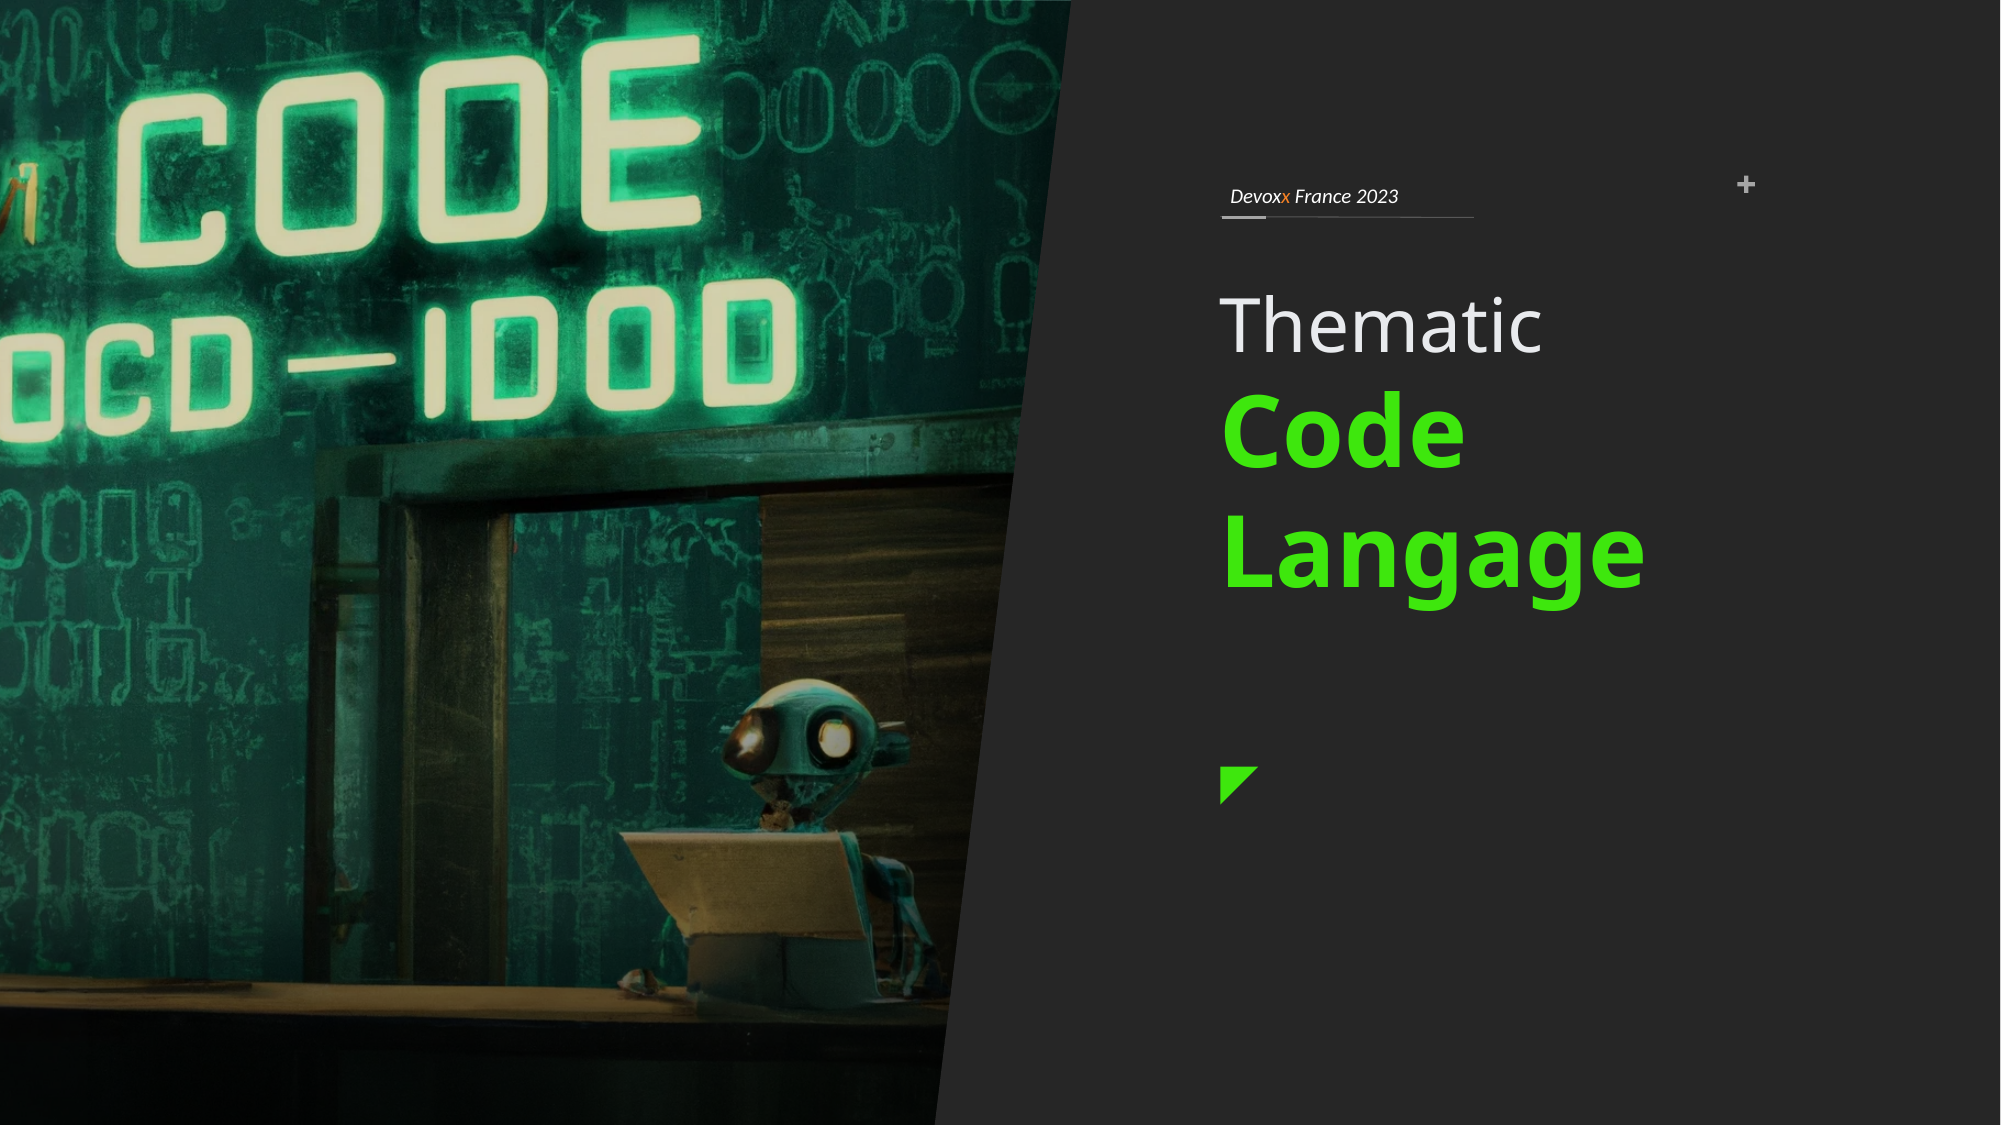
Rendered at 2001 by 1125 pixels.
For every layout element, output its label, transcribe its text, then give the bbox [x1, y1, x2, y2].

text_box Devoxx France 2023 [1215, 175, 1414, 216]
text_box [1736, 174, 1756, 194]
text_box Thematic Code Langage [1204, 269, 1922, 615]
text_box [1219, 765, 1261, 808]
picture [0, 0, 1071, 1125]
